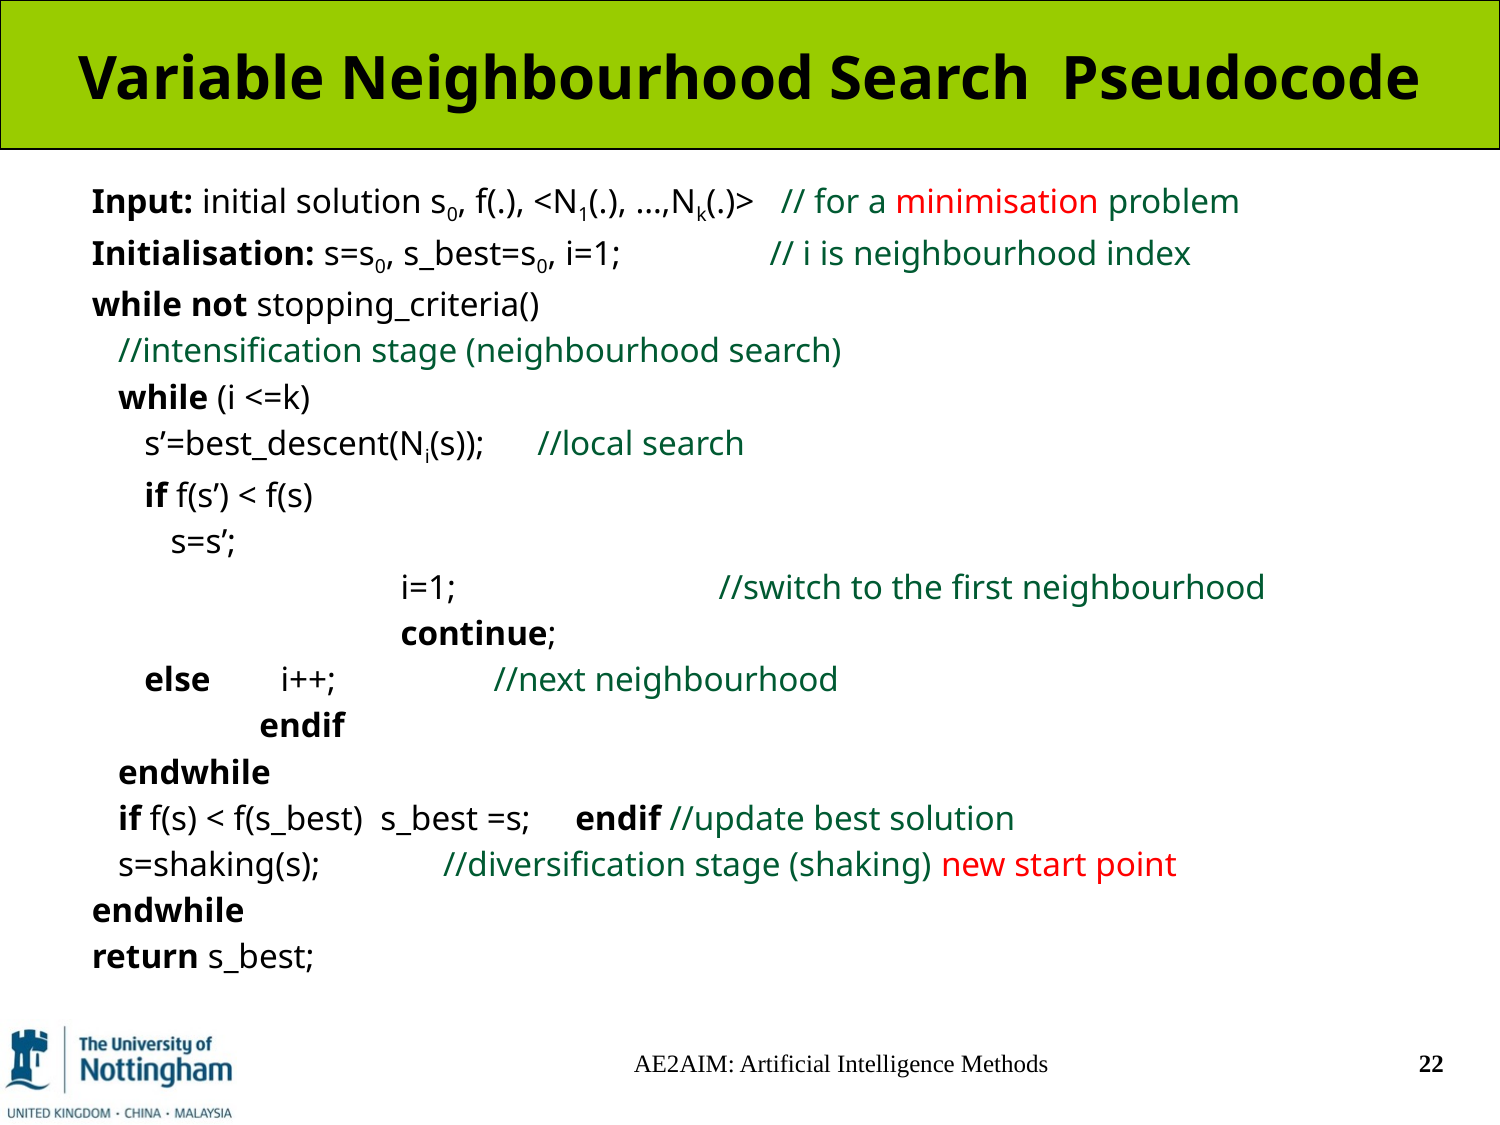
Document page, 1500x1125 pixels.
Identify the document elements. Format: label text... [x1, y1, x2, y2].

slide_number 22 [1293, 1039, 1460, 1118]
list Input: initial solution s0, f(.), <N1(.), …,Nk(.)> // for a minimisation problem Initialisation: s=s0, s_best=s0, i=1; // i is neighbourhood index while not stopping_criteria() //intensification stage (neighbourhood search) while (i <=k) s’=best_descent(Ni(s)); //local search if f(s’) < f(s) s=s’; i=1; //switch to the first neighbourhood continue; else i++; //next neighbourhood endif endwhile if f(s) < f(s_best) s_best =s; endif //update best solution s=shaking(s); //diversification stage (shaking) new start point endwhile return s_best; [76, 172, 1428, 1024]
title Variable Neighbourhood Search Pseudocode [53, 2, 1447, 149]
picture [0, 1019, 237, 1125]
footer AE2AIM: Artificial Intelligence Methods [430, 1039, 1259, 1118]
